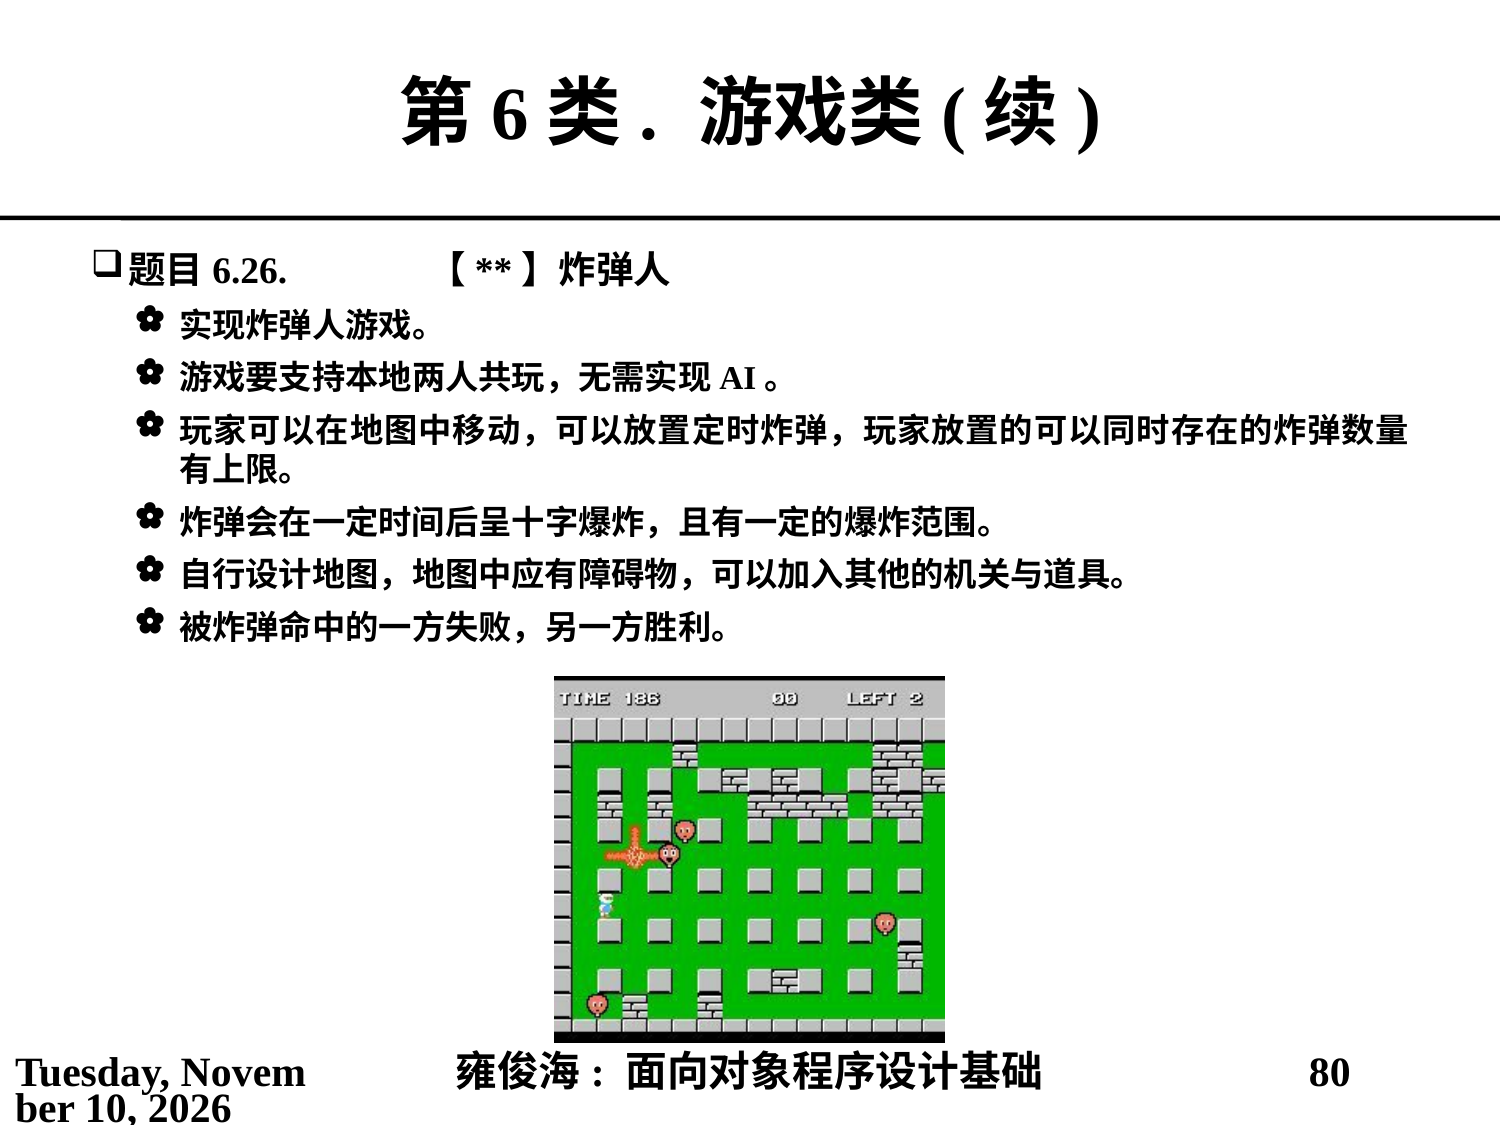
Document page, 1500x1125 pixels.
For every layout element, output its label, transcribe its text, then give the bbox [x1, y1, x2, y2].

title 第6类. 游戏类(续) [0, 0, 1500, 217]
list 题目6.26. 【**】炸弹人 实现炸弹人游戏。 游戏要支持本地两人共玩，无需实现AI。 玩家可以在地图中移动，可以放置定时炸弹，玩家放置的可以同时存在的炸弹数量有上限。 炸弹会在一定时间后呈十字爆炸，且有一定的爆炸范围。 自行设计地图，地图中应有障碍物，可以加入其他的机关与道具。 被炸弹命中的一方失败，另一方胜利。 [75, 239, 1425, 677]
footer 雍俊海: 面向对象程序设计基础 [337, 1042, 1161, 1103]
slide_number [0, 1042, 337, 1103]
picture [554, 676, 945, 1043]
slide_number 80 [1161, 1042, 1499, 1103]
